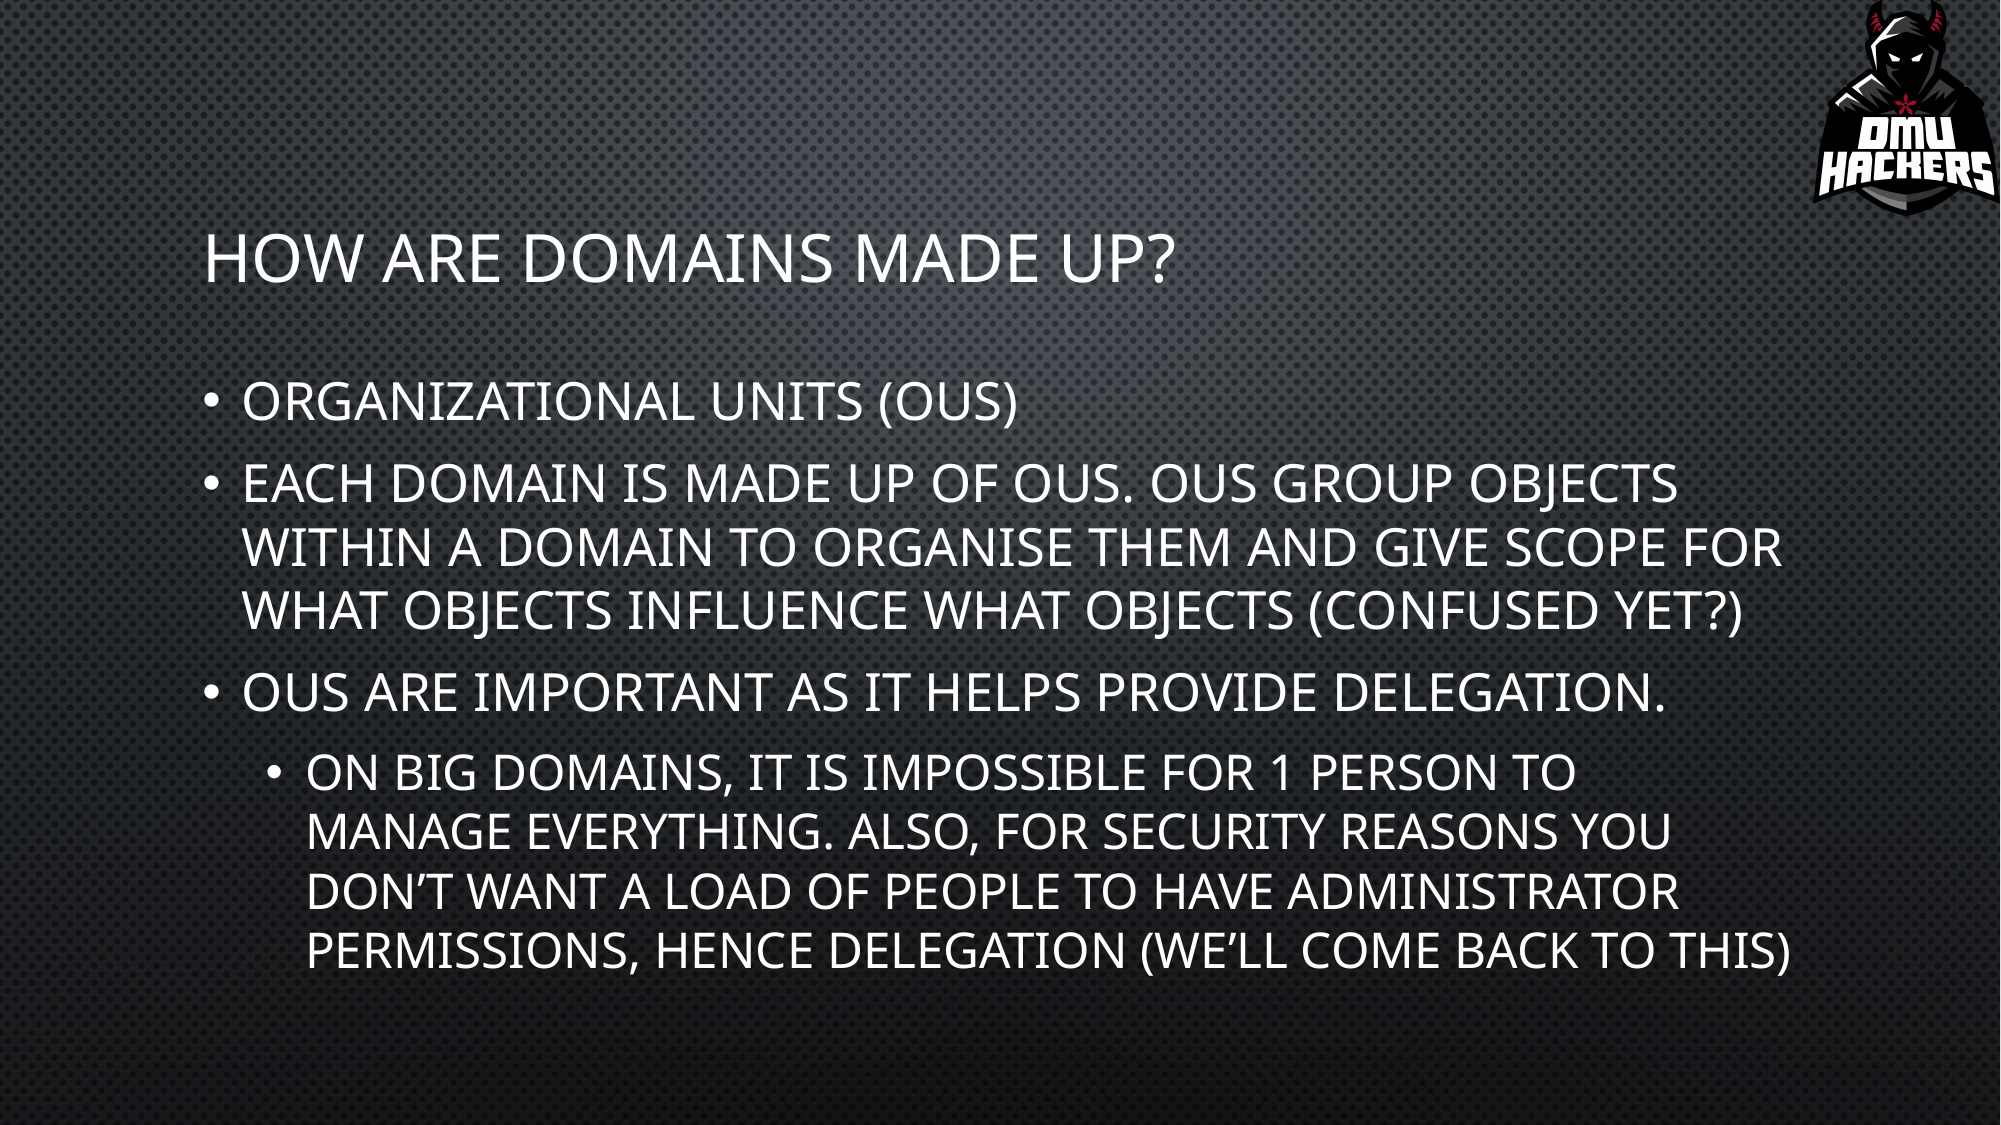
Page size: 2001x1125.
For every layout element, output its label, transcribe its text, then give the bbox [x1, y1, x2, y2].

picture [0, 0, 2001, 1125]
list Organizational Units (OUs) Each domain is made up of OUs. OUs group objects within a domain to organise them and give scope for what objects influence what objects (confused yet?) OUs are important as it helps provide delegation. On big domains, it is impossible for 1 person to manage everything. Also, for security reasons you don’t want a load of people to have administrator permissions, hence delegation (we’ll come back to this) [187, 322, 1813, 1079]
title HOW ARE DOMAINS MADE UP? [187, 99, 1813, 322]
